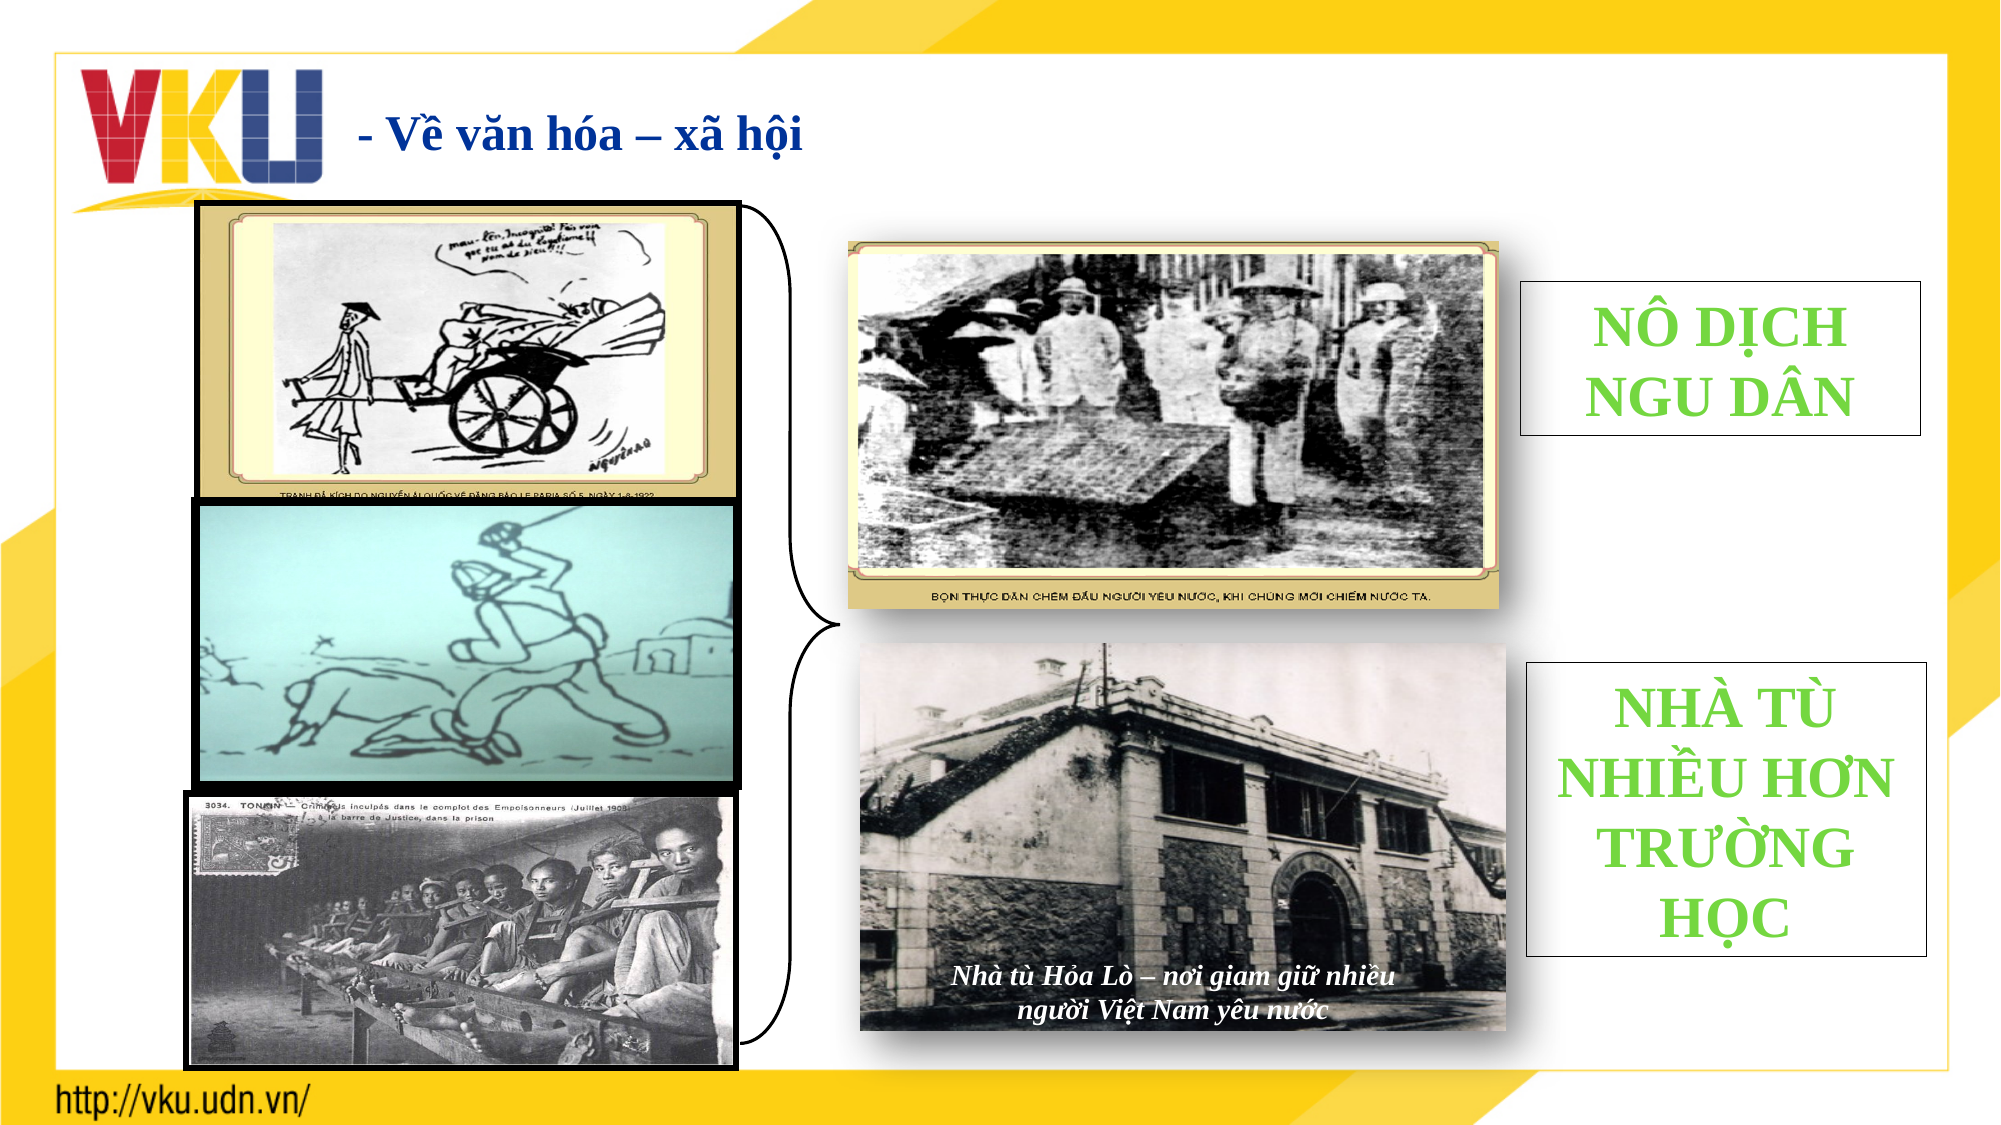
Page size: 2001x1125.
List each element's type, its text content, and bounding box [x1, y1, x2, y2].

text_box NÔ DỊCH NGU DÂN [1547, 281, 1921, 436]
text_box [840, 643, 1507, 1031]
text_box - Về văn hóa – xã hội [342, 70, 1006, 191]
text_box [739, 204, 838, 1045]
picture [0, 0, 2001, 1125]
text_box NHÀ TÙ NHIỀU HƠN TRƯỜNG HỌC [1526, 662, 1927, 957]
